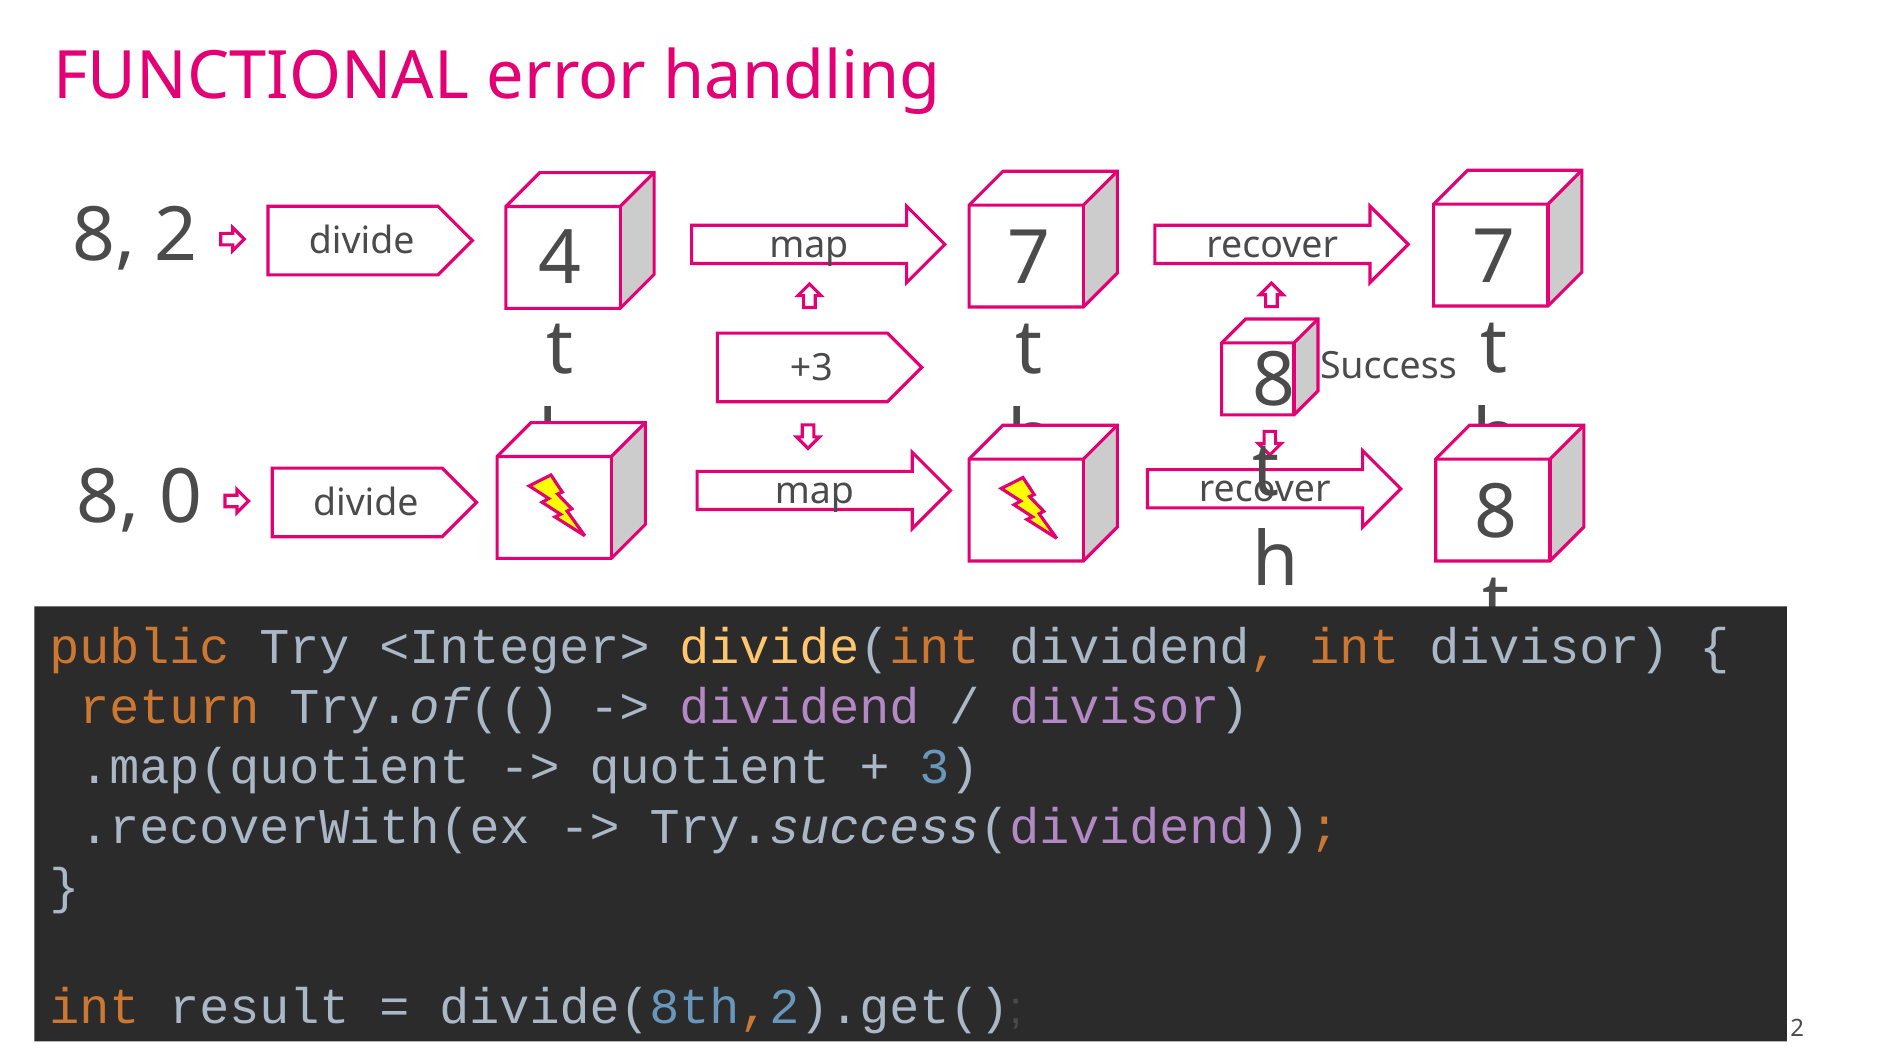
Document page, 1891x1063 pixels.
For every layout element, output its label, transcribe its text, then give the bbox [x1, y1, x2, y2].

text_box 8, 2 [49, 177, 221, 283]
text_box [968, 424, 1118, 562]
slide_number 12 [1776, 1006, 1837, 1052]
text_box [225, 489, 249, 513]
text_box [796, 424, 820, 449]
text_box recover [1154, 206, 1409, 283]
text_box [1435, 424, 1585, 562]
text_box public Try <Integer> divide(int dividend, int divisor) { return Try.of(() -> dividend / divisor) .map(quotient -> quotient + 3) .recoverWith(ex -> Try.success(dividend)); } int result = divide(8th,2).get(); [34, 606, 1787, 1042]
text_box [1258, 438, 1282, 455]
text_box [1259, 283, 1283, 307]
text_box divide [272, 468, 477, 537]
text_box 8, 0 [53, 439, 226, 545]
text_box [505, 172, 655, 309]
text_box [797, 283, 822, 308]
text_box divide [267, 206, 473, 275]
title FUNCTIONAL error handling [52, 41, 1837, 125]
text_box Success [1323, 333, 1469, 393]
text_box recover [1147, 450, 1401, 528]
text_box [1221, 318, 1319, 430]
text_box [220, 227, 245, 251]
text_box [496, 422, 646, 559]
text_box map [691, 206, 945, 283]
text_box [968, 170, 1118, 308]
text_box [1433, 169, 1583, 307]
text_box +3 [717, 333, 922, 402]
text_box map [697, 452, 951, 529]
